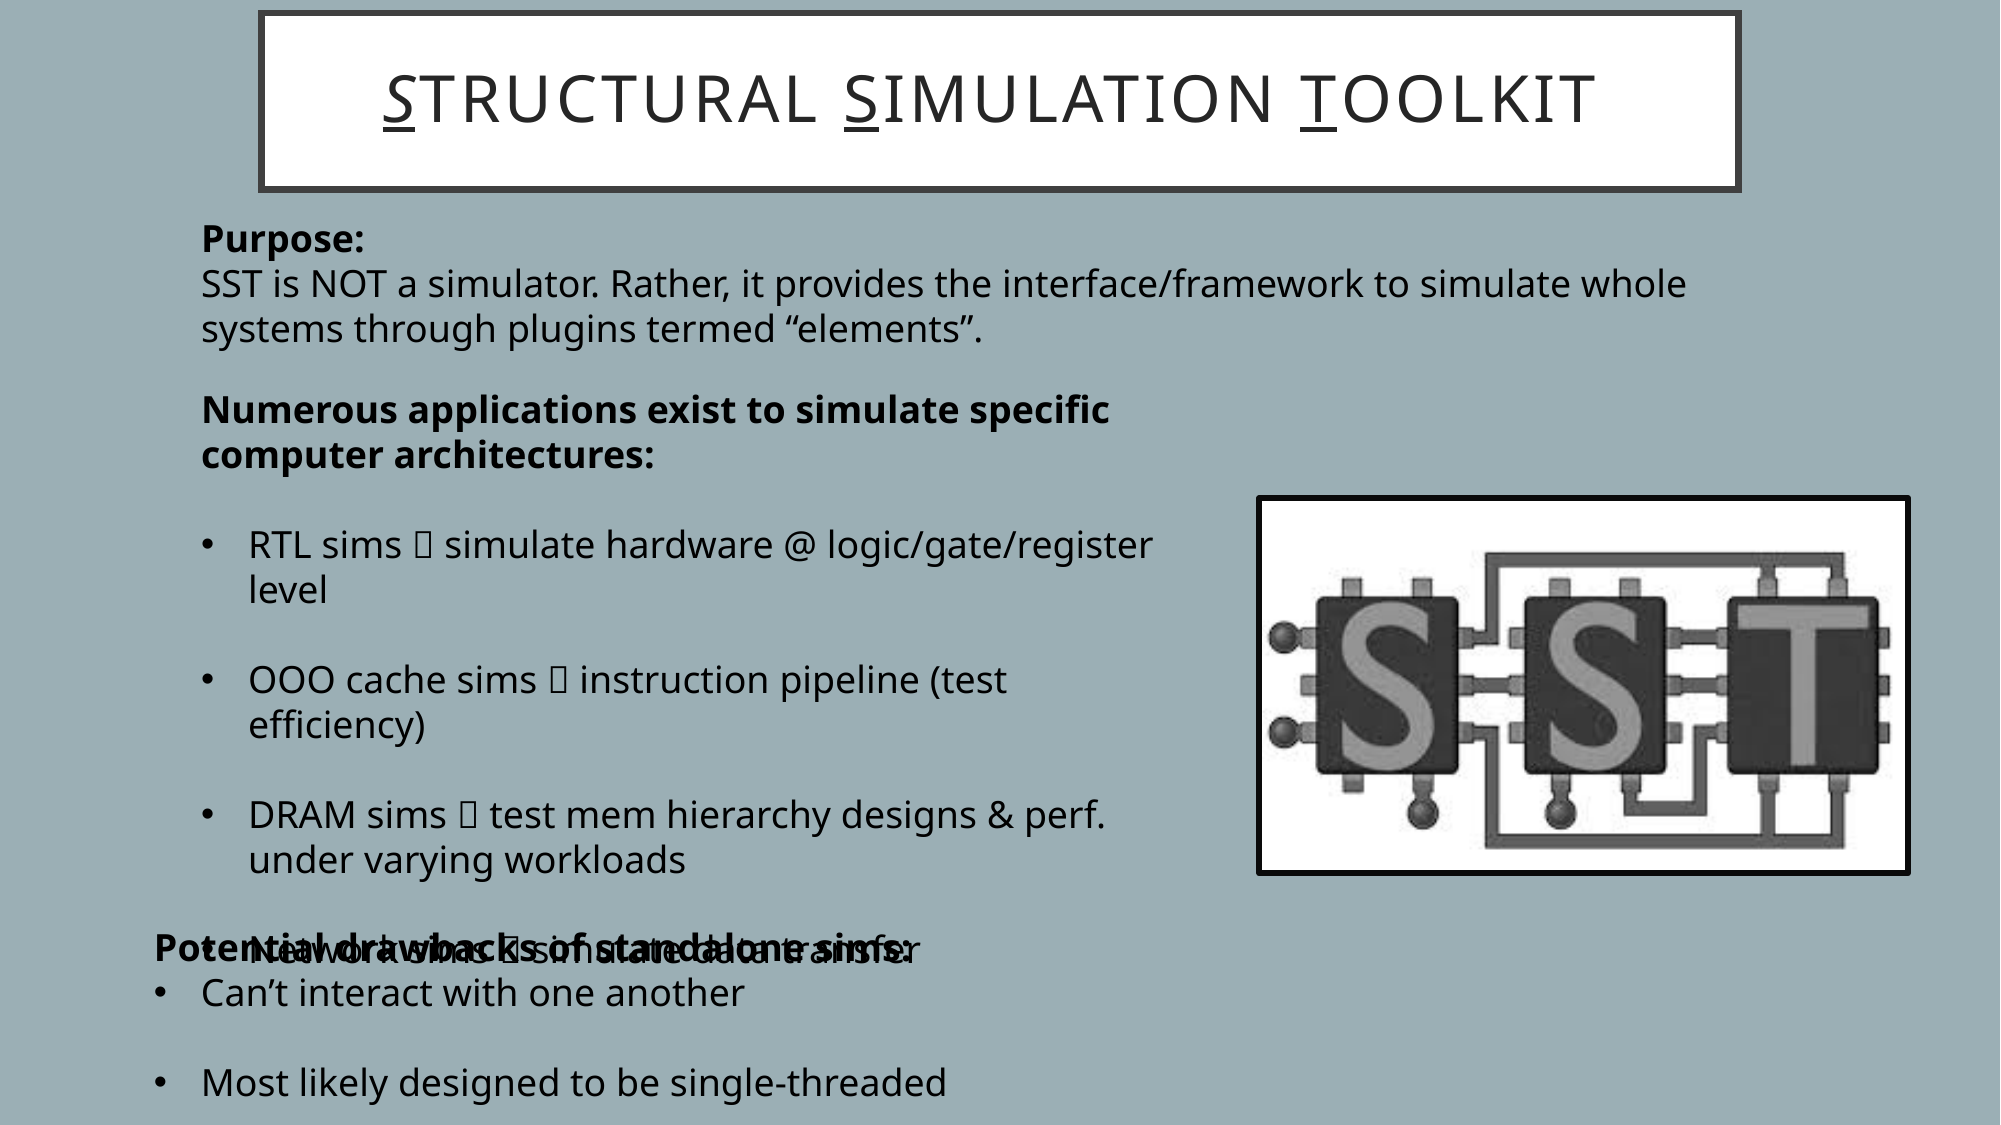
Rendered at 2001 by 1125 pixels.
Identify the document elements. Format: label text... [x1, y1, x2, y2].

picture [1259, 498, 1908, 874]
text_box Purpose: SST is NOT a simulator. Rather, it provides the interface/framework to simulate whole systems through plugins termed “elements”. [186, 207, 1848, 448]
text_box Potential drawbacks of standalone sims: Can’t interact with one another Most likely designed to be single-threaded [139, 916, 964, 1112]
text_box Numerous applications exist to simulate specific computer architectures: RTL sims  simulate hardware @ logic/gate/register level OOO cache sims  instruction pipeline (test efficiency) DRAM sims  test mem hierarchy designs & perf. under varying workloads Network sims  simulate data transfer [186, 378, 1173, 979]
title Structural Simulation Toolkit [258, 10, 1742, 193]
